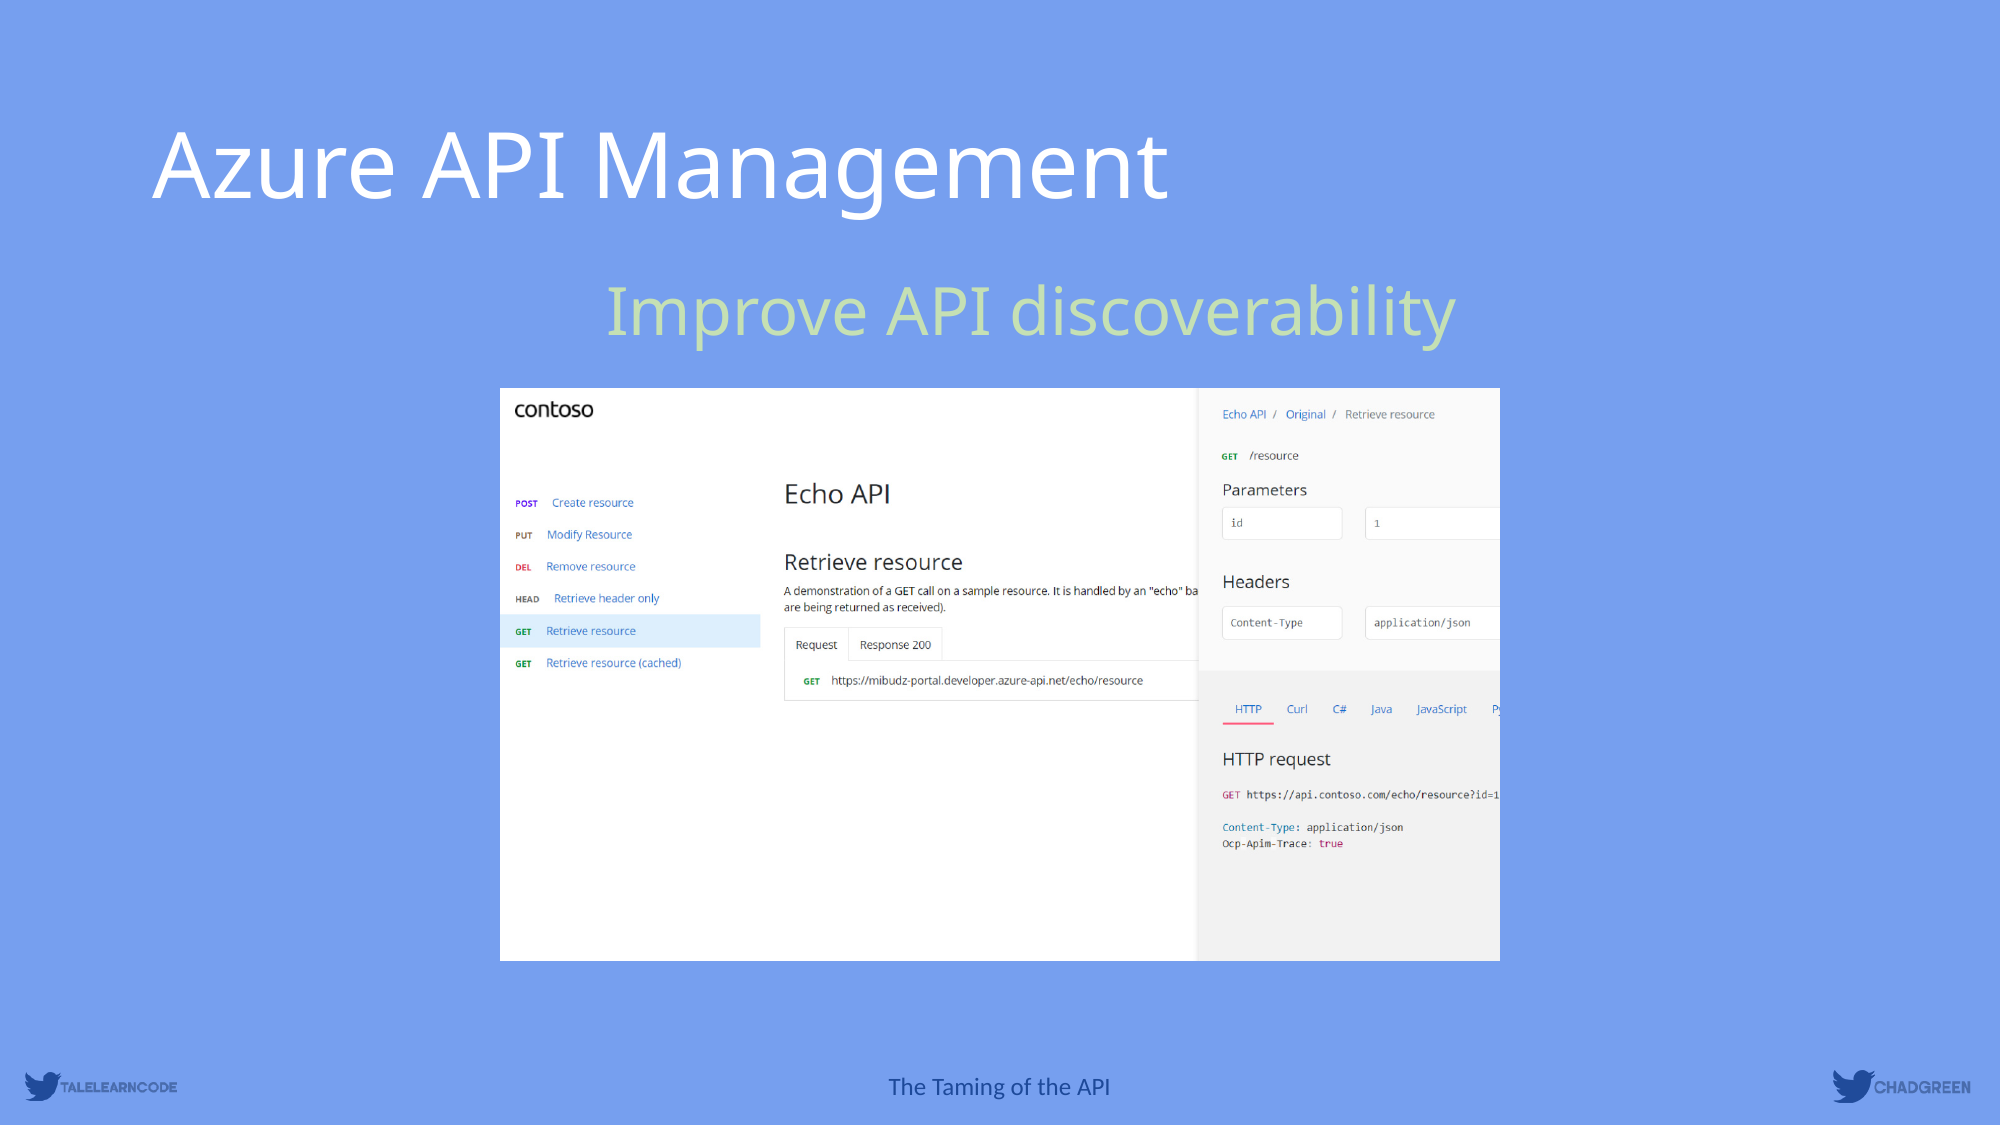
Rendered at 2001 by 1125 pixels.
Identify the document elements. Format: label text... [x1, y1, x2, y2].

title Azure API Management [137, 59, 1863, 261]
picture [500, 388, 1500, 961]
text_box Improve API discoverability [137, 261, 1927, 357]
